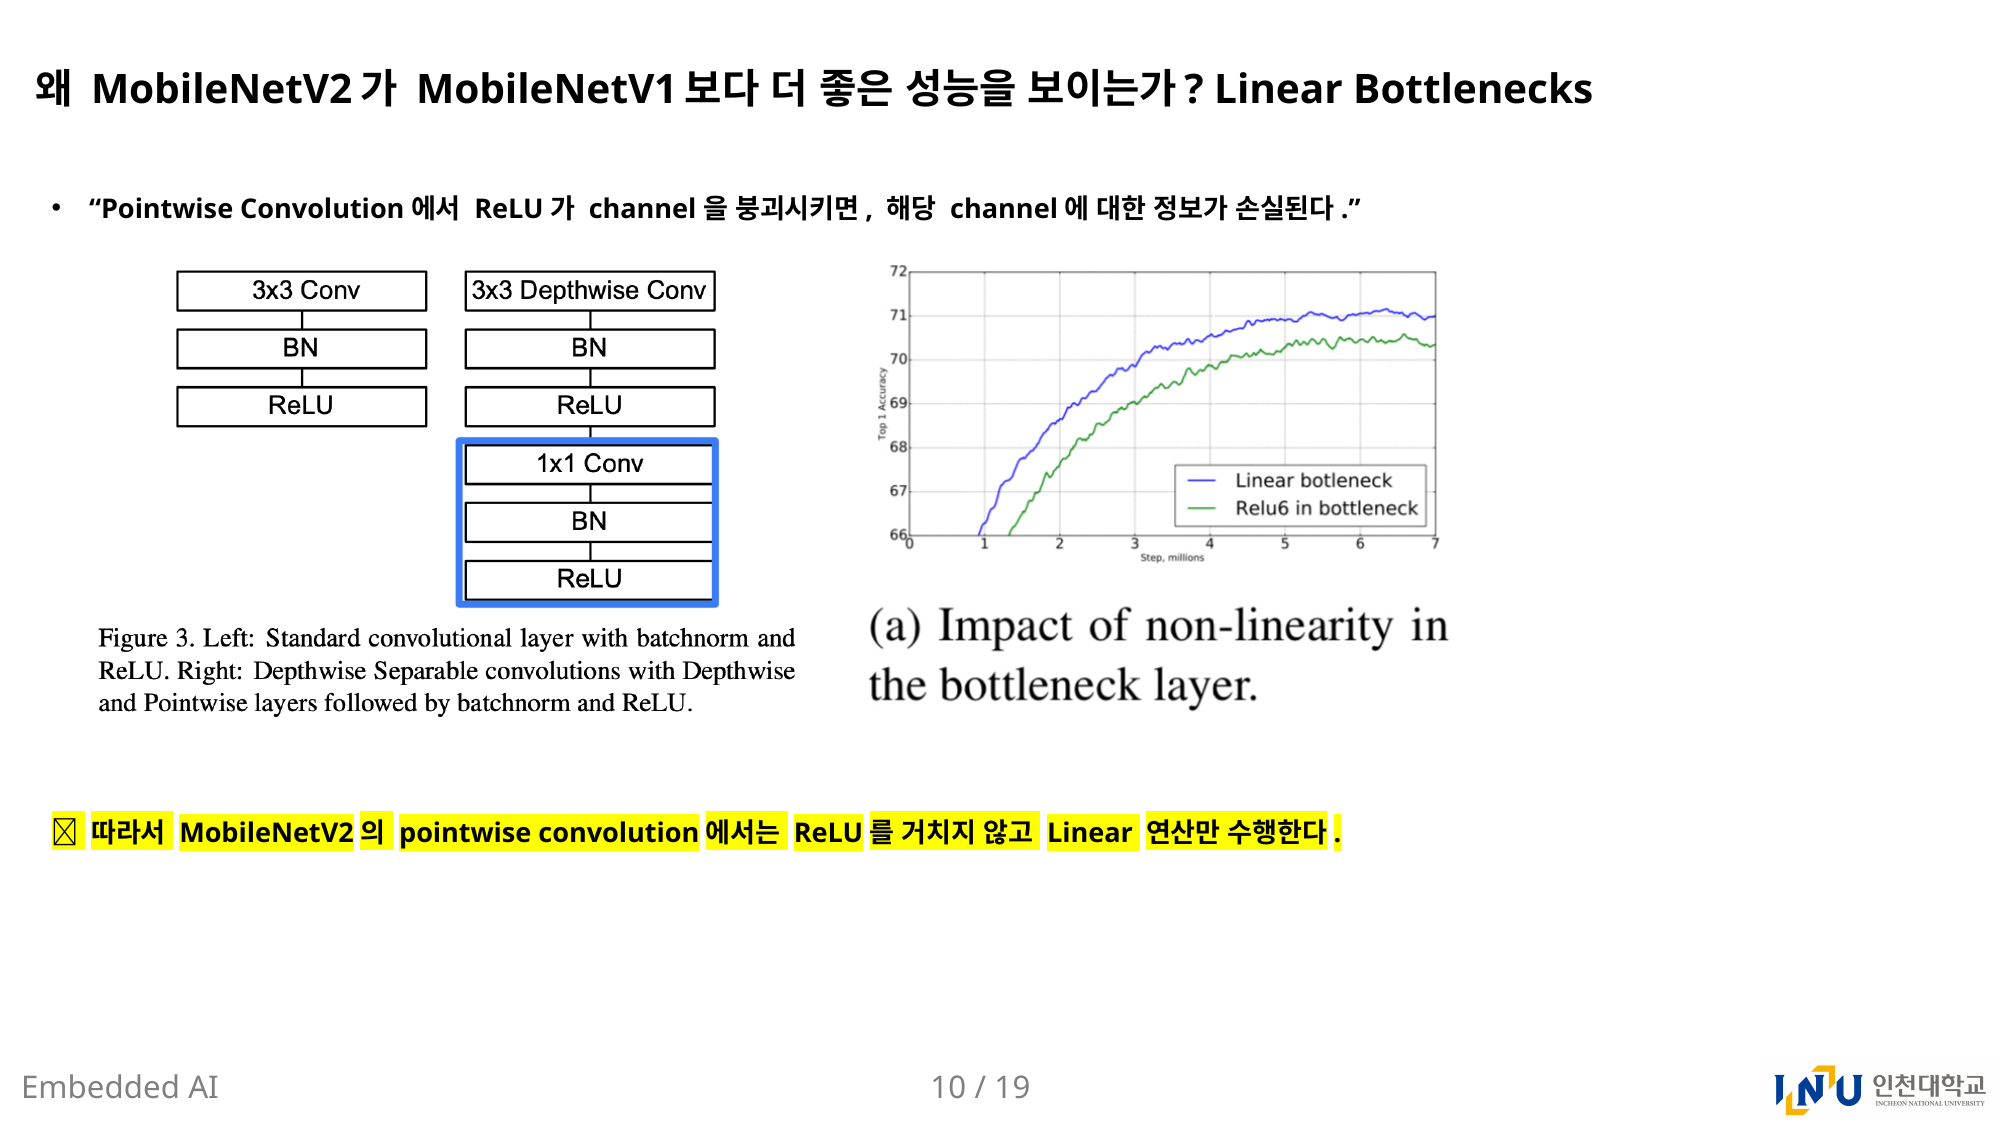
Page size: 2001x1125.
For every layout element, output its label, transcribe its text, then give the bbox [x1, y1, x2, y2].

picture [1766, 1055, 1994, 1120]
picture [860, 246, 1453, 729]
title 왜 MobileNetV2가 MobileNetV1보다 더 좋은 성능을 보이는가? Linear Bottlenecks [20, 9, 1981, 141]
picture [83, 246, 813, 727]
list “Pointwise Convolution에서 ReLU가 channel을 붕괴시키면, 해당 channel에 대한 정보가 손실된다.”  따라서 MobileNetV2의 pointwise convolution에서는 ReLU를 거치지 않고 Linear 연산만 수행한다. [36, 167, 1958, 1060]
